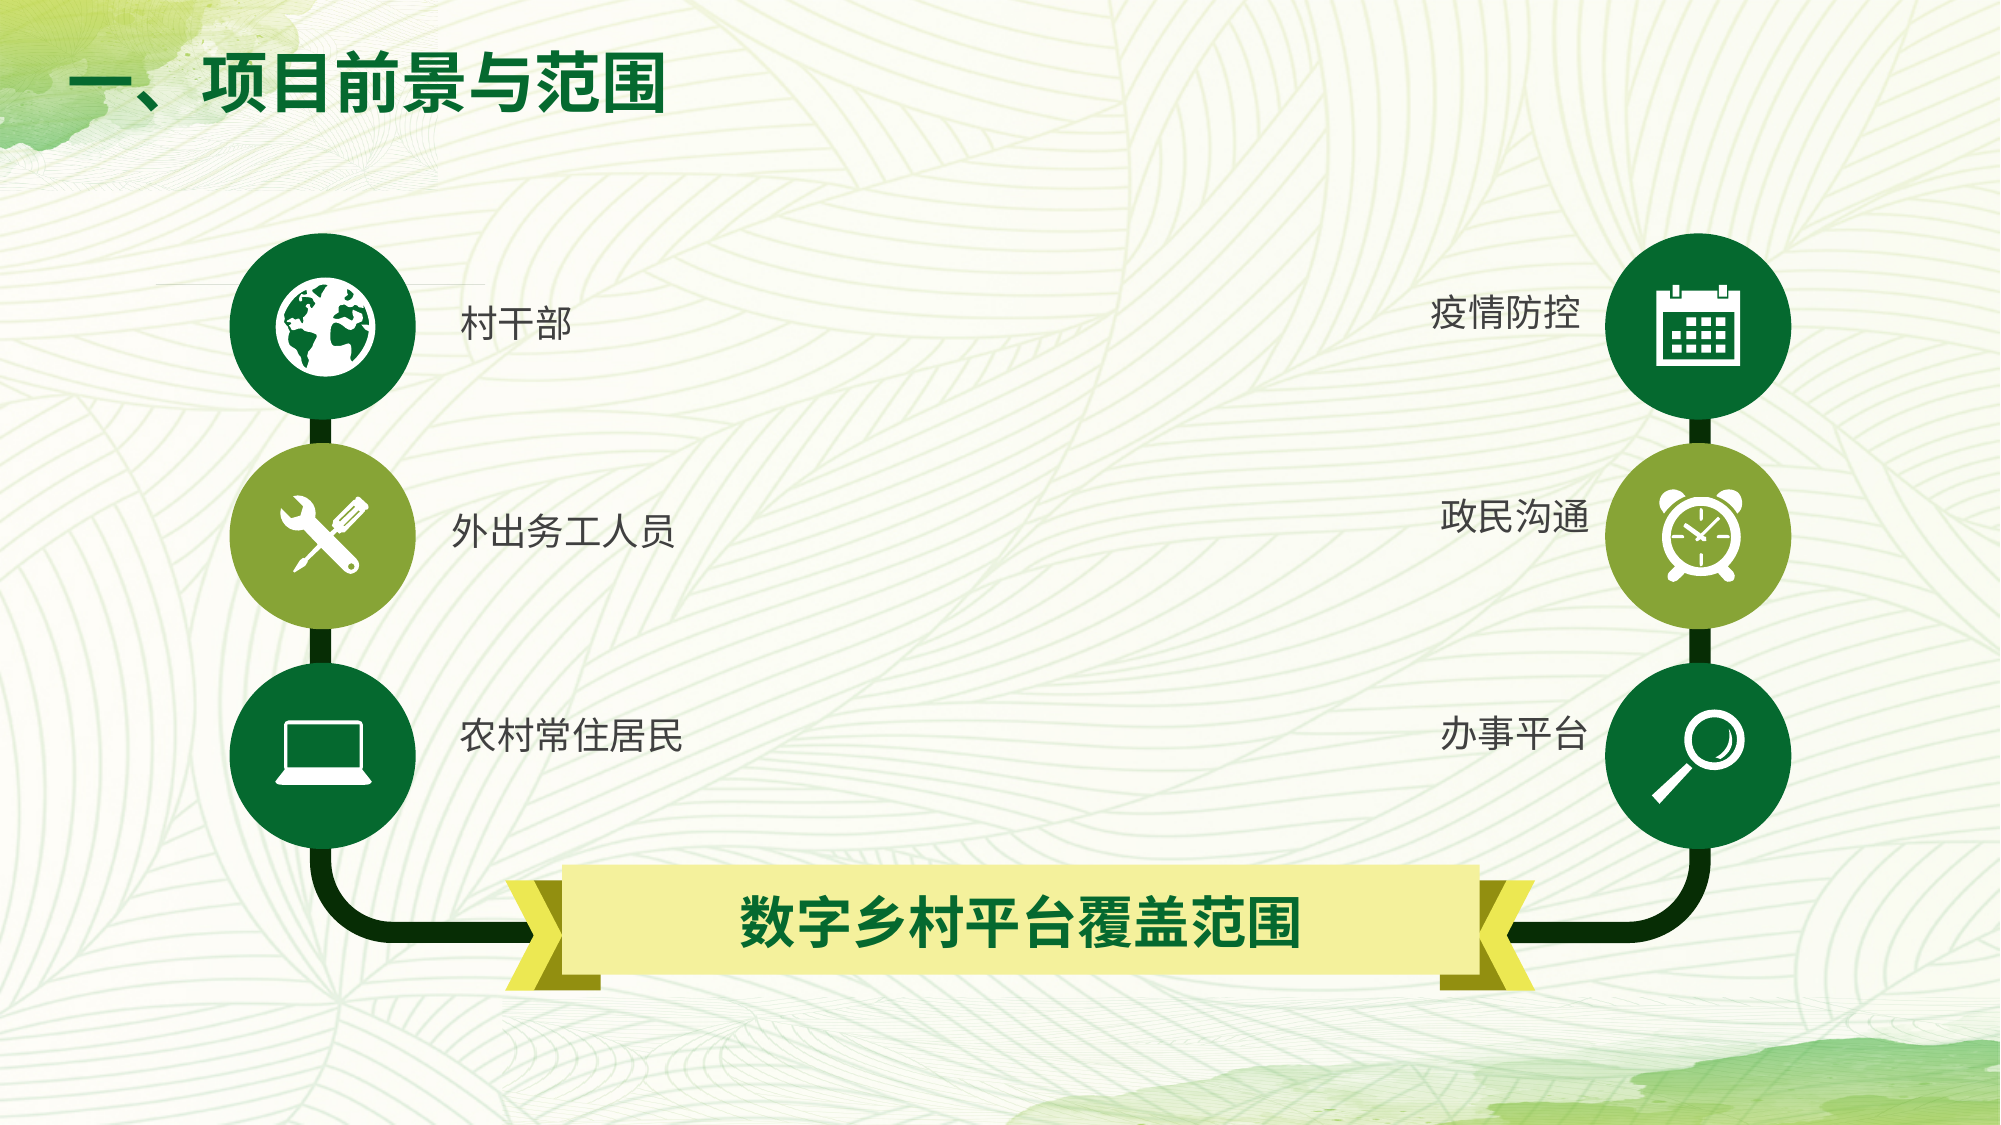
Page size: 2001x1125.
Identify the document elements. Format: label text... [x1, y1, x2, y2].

text_box 一、项目前景与范围 [53, 42, 1294, 137]
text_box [155, 233, 1792, 991]
picture [0, 0, 2000, 1125]
